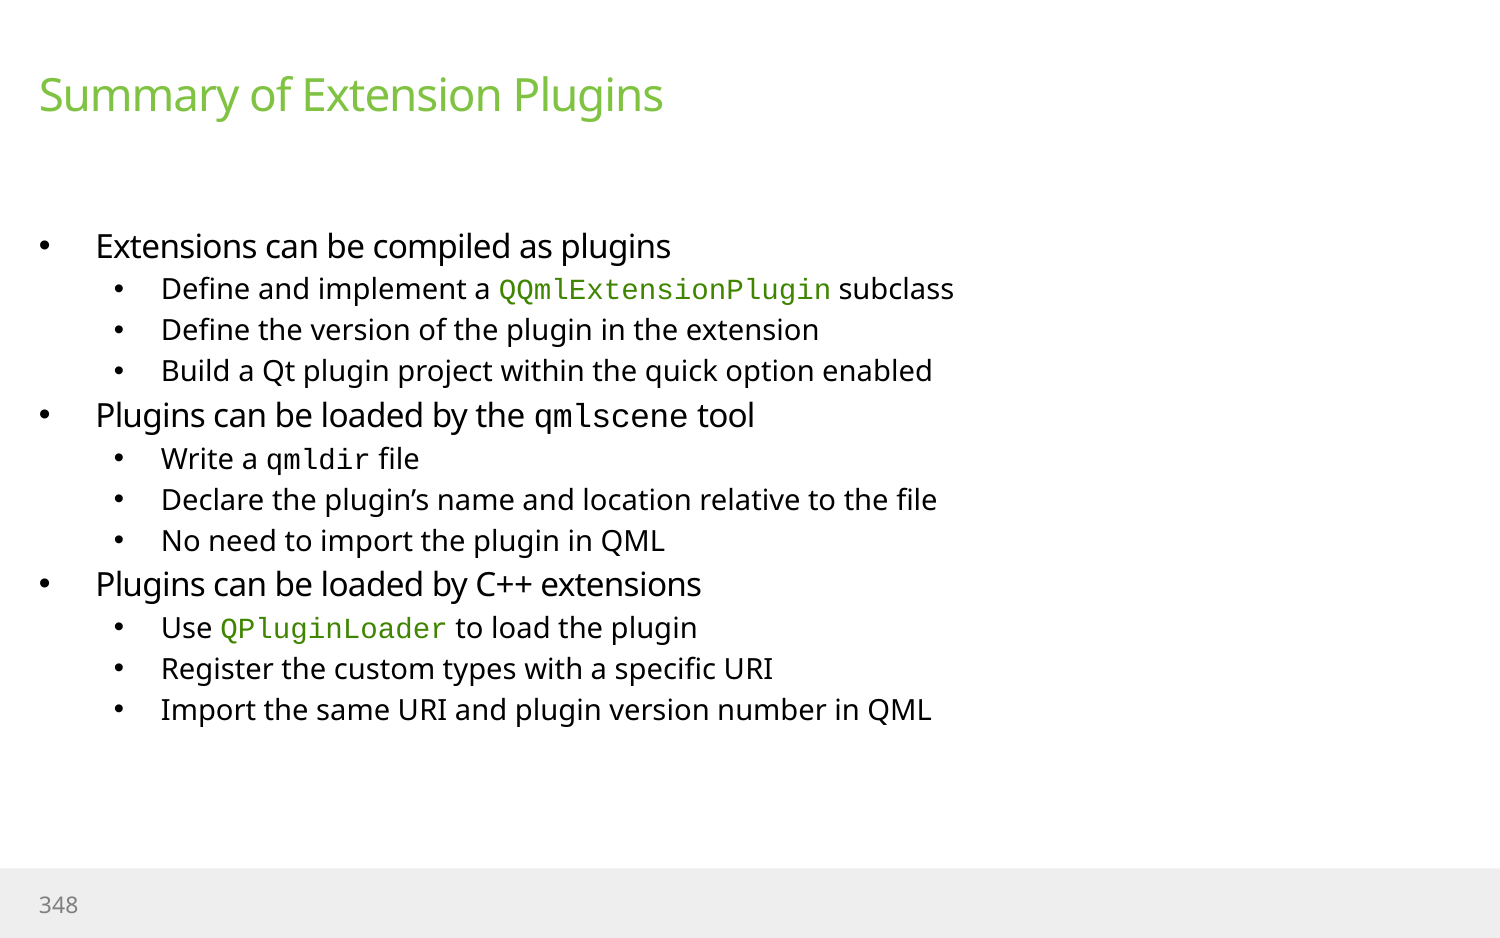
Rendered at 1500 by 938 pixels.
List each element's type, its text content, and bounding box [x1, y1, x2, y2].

slide_number 348 [39, 892, 410, 921]
list Extensions can be compiled as plugins Define and implement a QQmlExtensionPlugin subclass Define the version of the plugin in the extension Build a Qt plugin project within the quick option enabled Plugins can be loaded by the qmlscene tool Write a qmldir file Declare the plugin’s name and location relative to the file No need to import the plugin in QML Plugins can be loaded by C++ extensions Use QPluginLoader to load the plugin Register the custom types with a specific URI Import the same URI and plugin version number in QML [39, 224, 1437, 846]
title Summary of Extension Plugins [39, 66, 1052, 196]
